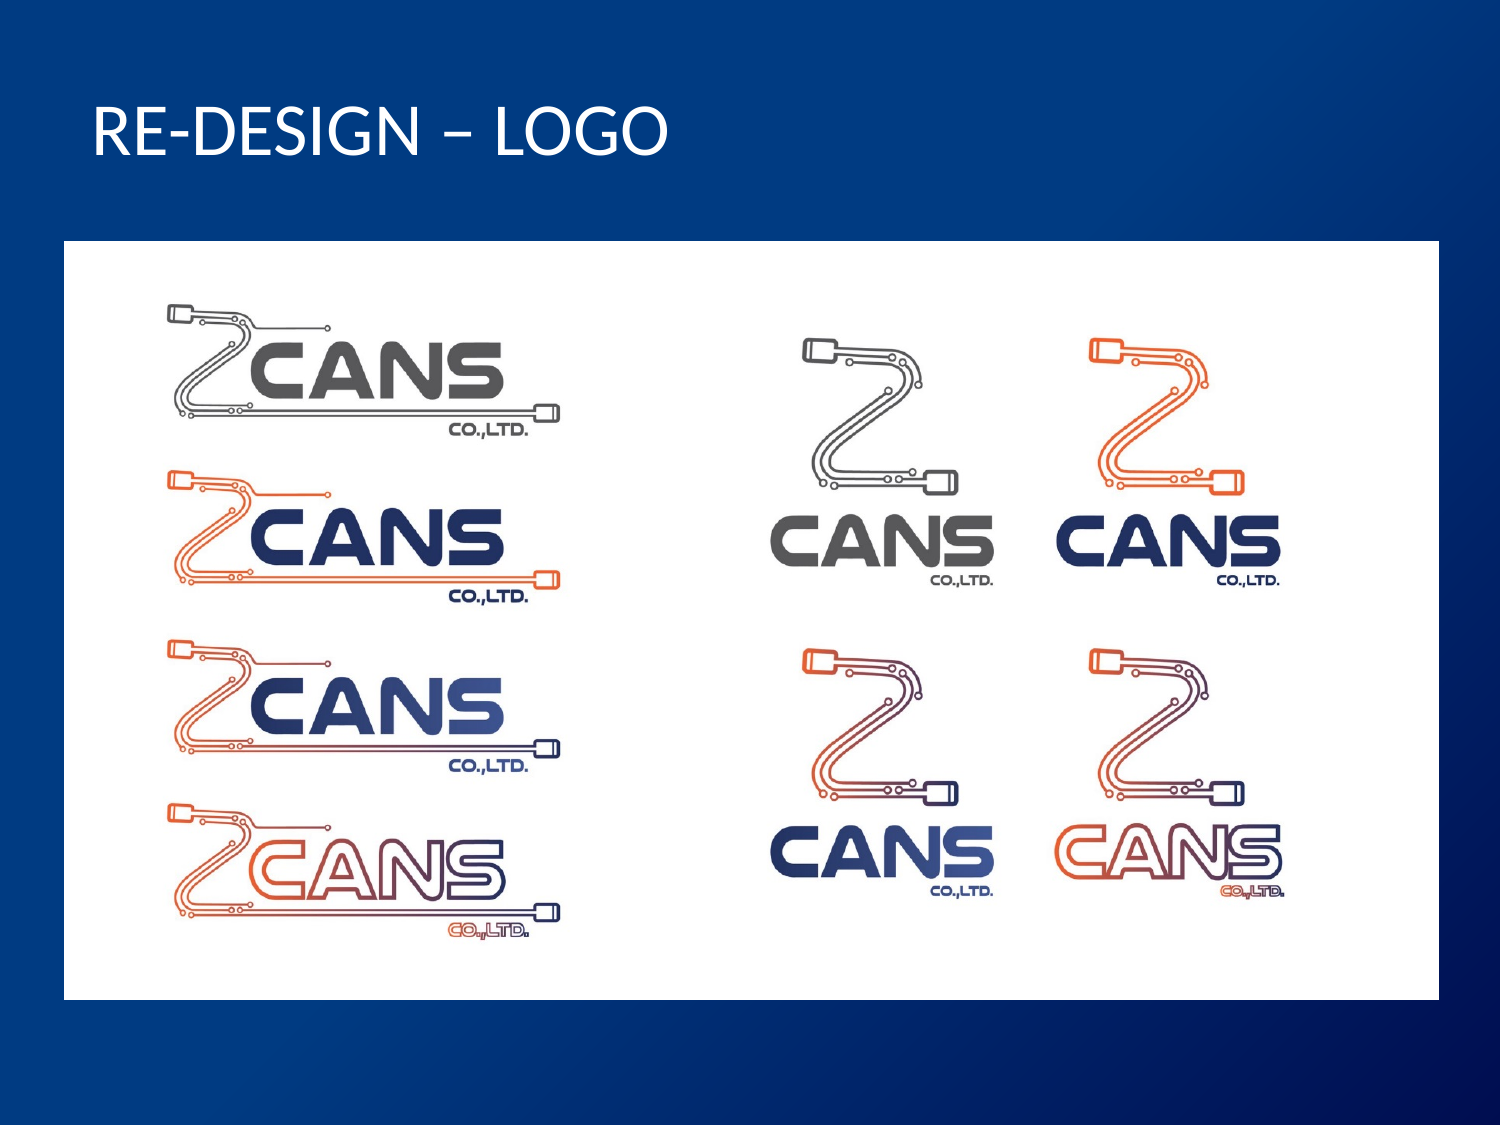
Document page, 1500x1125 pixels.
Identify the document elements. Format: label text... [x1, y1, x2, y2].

picture [64, 241, 1439, 1000]
text_box RE-DESIGN – LOGO [76, 42, 1329, 208]
